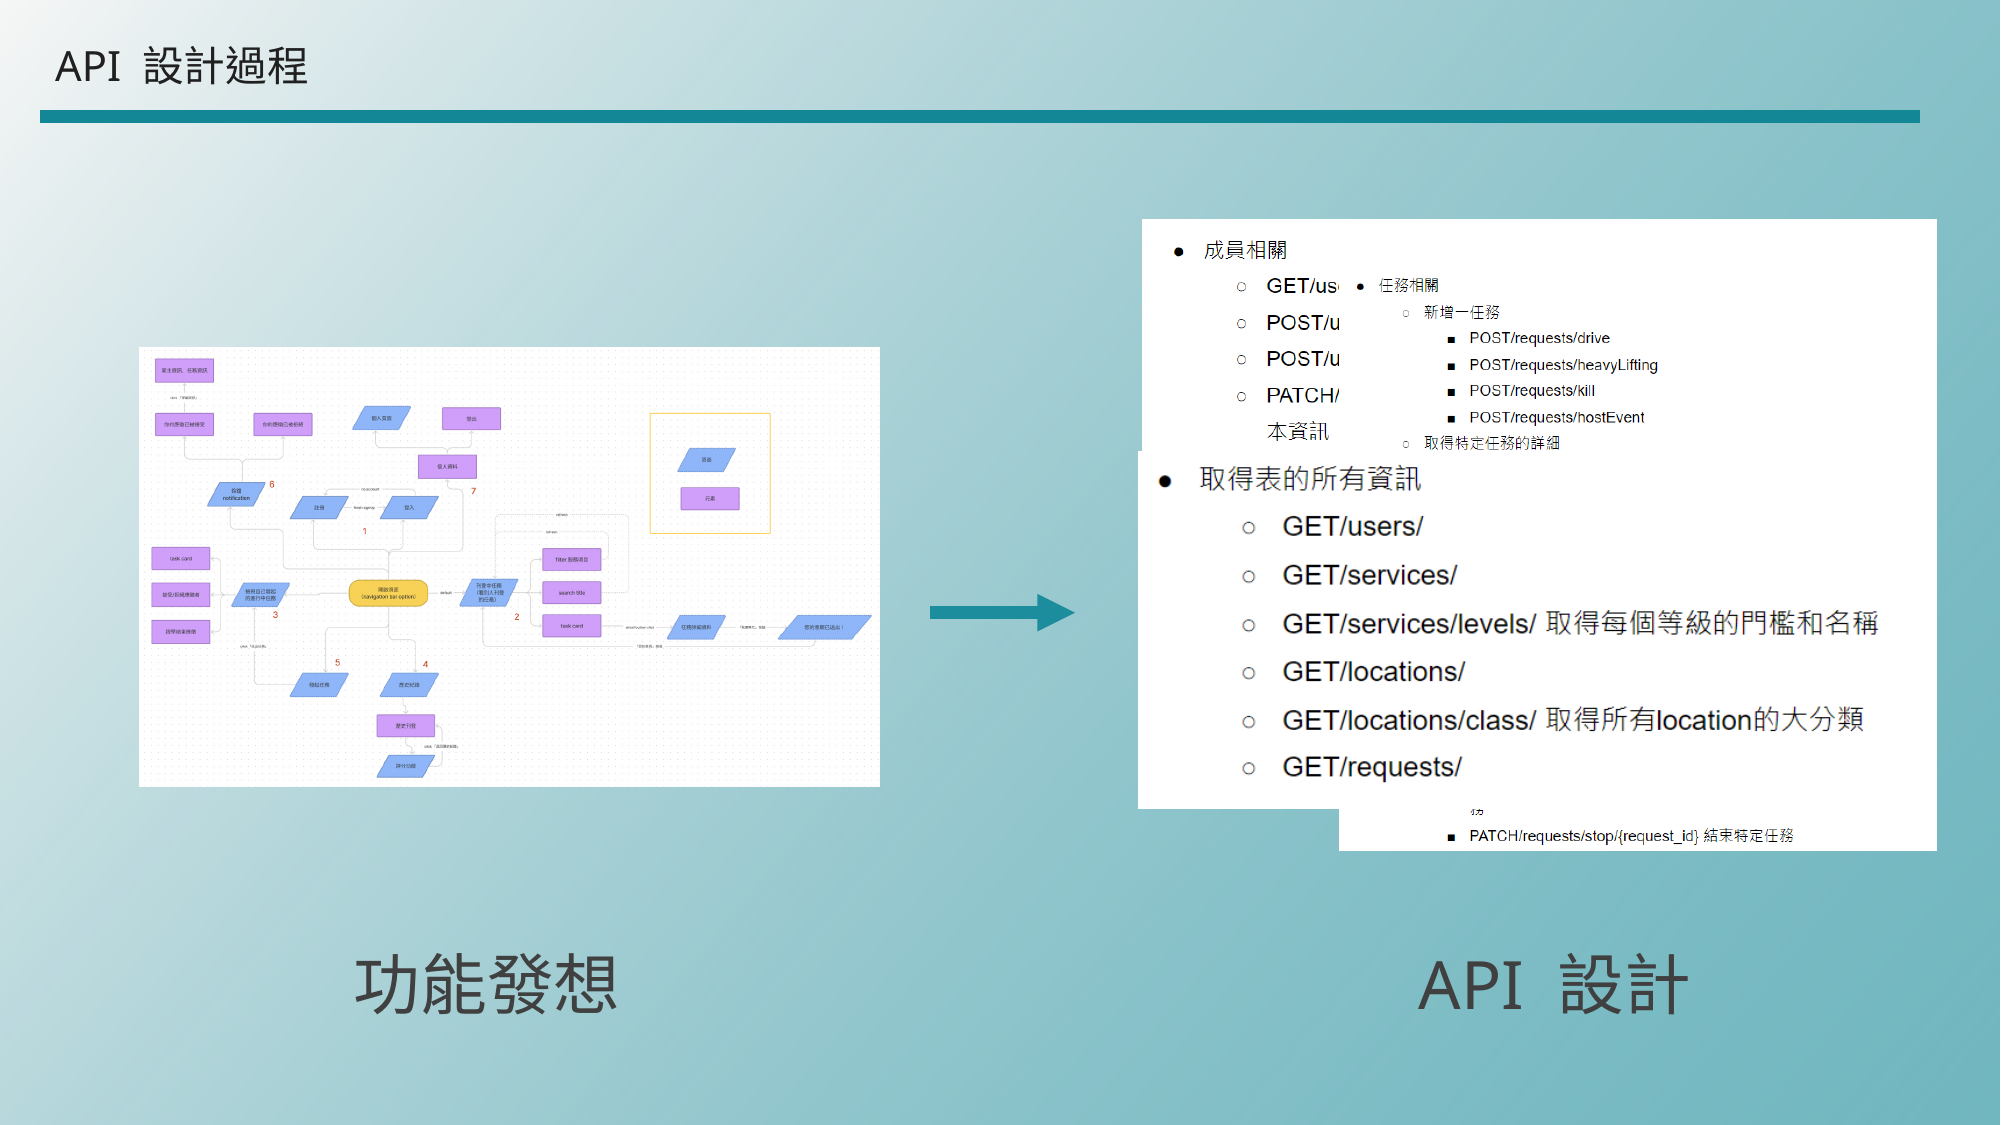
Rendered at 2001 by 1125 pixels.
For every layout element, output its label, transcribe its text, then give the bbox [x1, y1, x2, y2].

title API 設計過程 [40, 26, 588, 110]
picture [1138, 219, 1937, 851]
text_box API 設計 [1403, 895, 1706, 1031]
picture [139, 347, 880, 787]
text_box 功能發想 [339, 895, 636, 1031]
